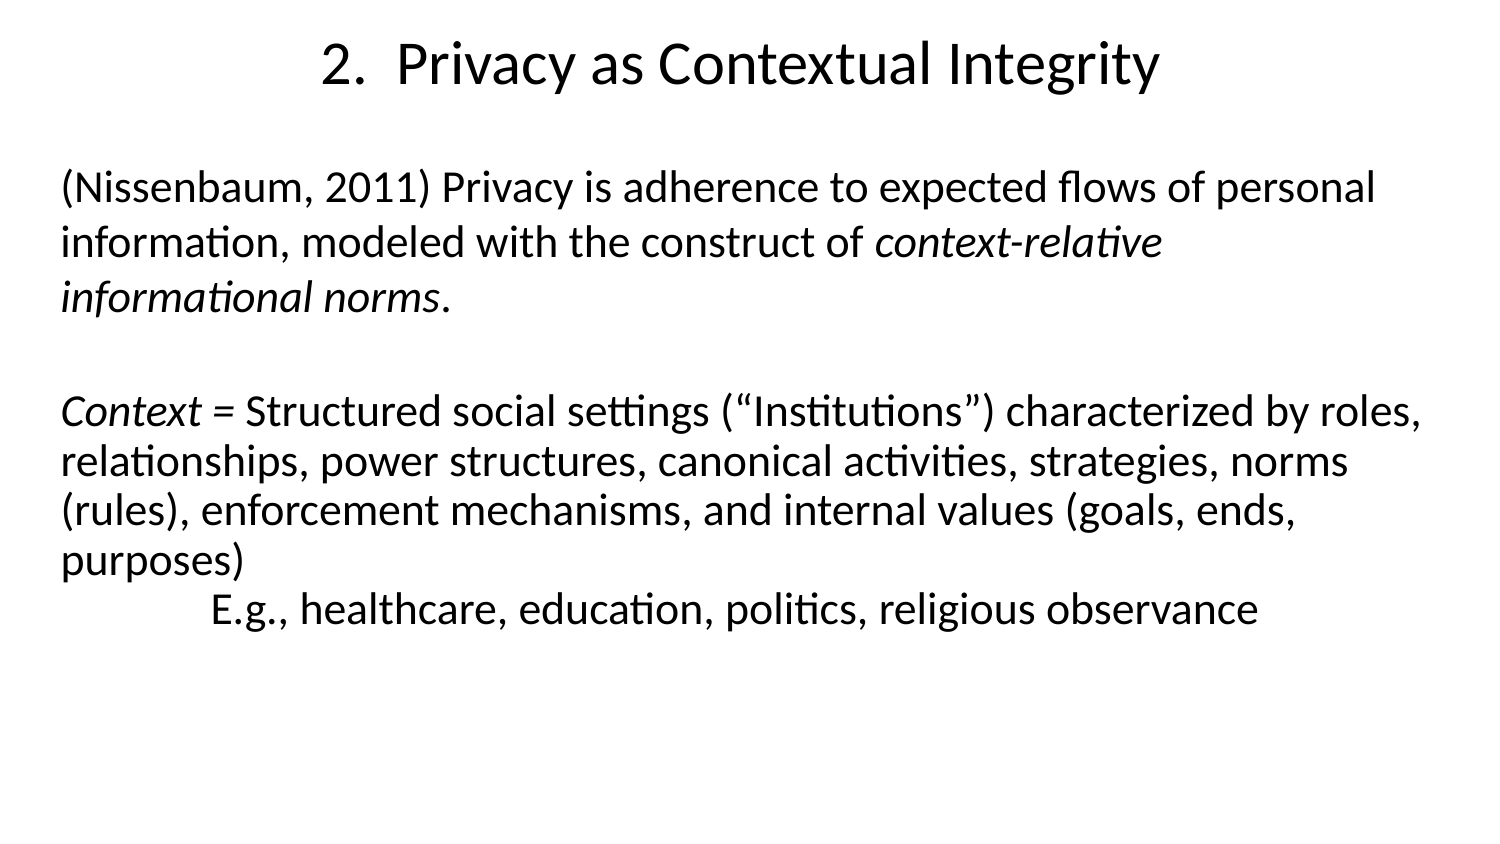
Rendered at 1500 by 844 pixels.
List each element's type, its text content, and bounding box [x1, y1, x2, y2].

text_box 2. Privacy as Contextual Integrity [32, 14, 1451, 132]
text_box Context = Structured social settings (“Institutions”) characterized by roles, relationships, power structures, canonical activities, strategies, norms (rules), enforcement mechanisms, and internal values (goals, ends, purposes) E.g., healthcare, education, politics, religious observance [45, 379, 1465, 720]
text_box (Nissenbaum, 2011) Privacy is adherence to expected flows of personal information, modeled with the construct of context-relative informational norms. [45, 148, 1396, 379]
